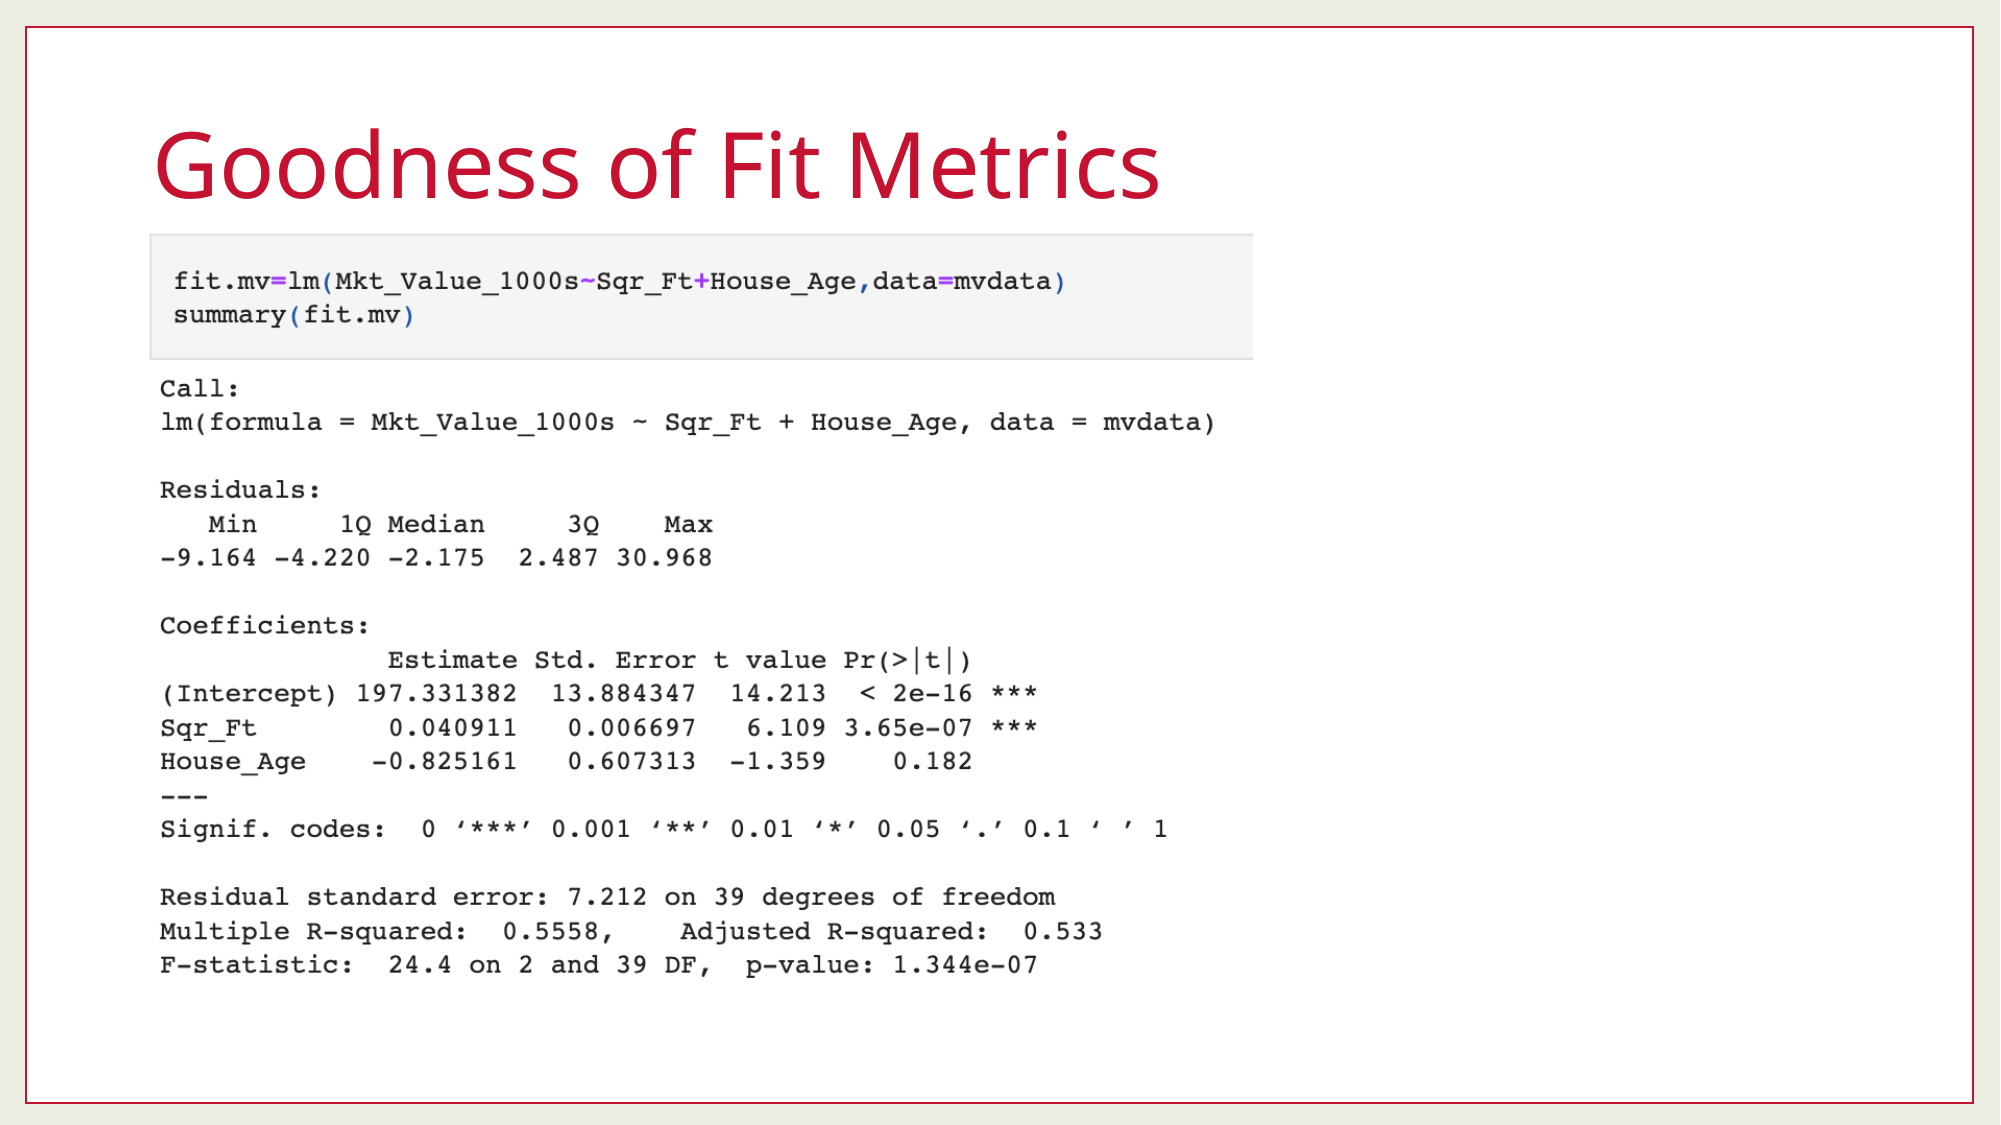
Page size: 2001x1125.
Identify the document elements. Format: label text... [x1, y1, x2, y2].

picture [137, 217, 1253, 1004]
title Goodness of Fit Metrics [137, 59, 1945, 278]
